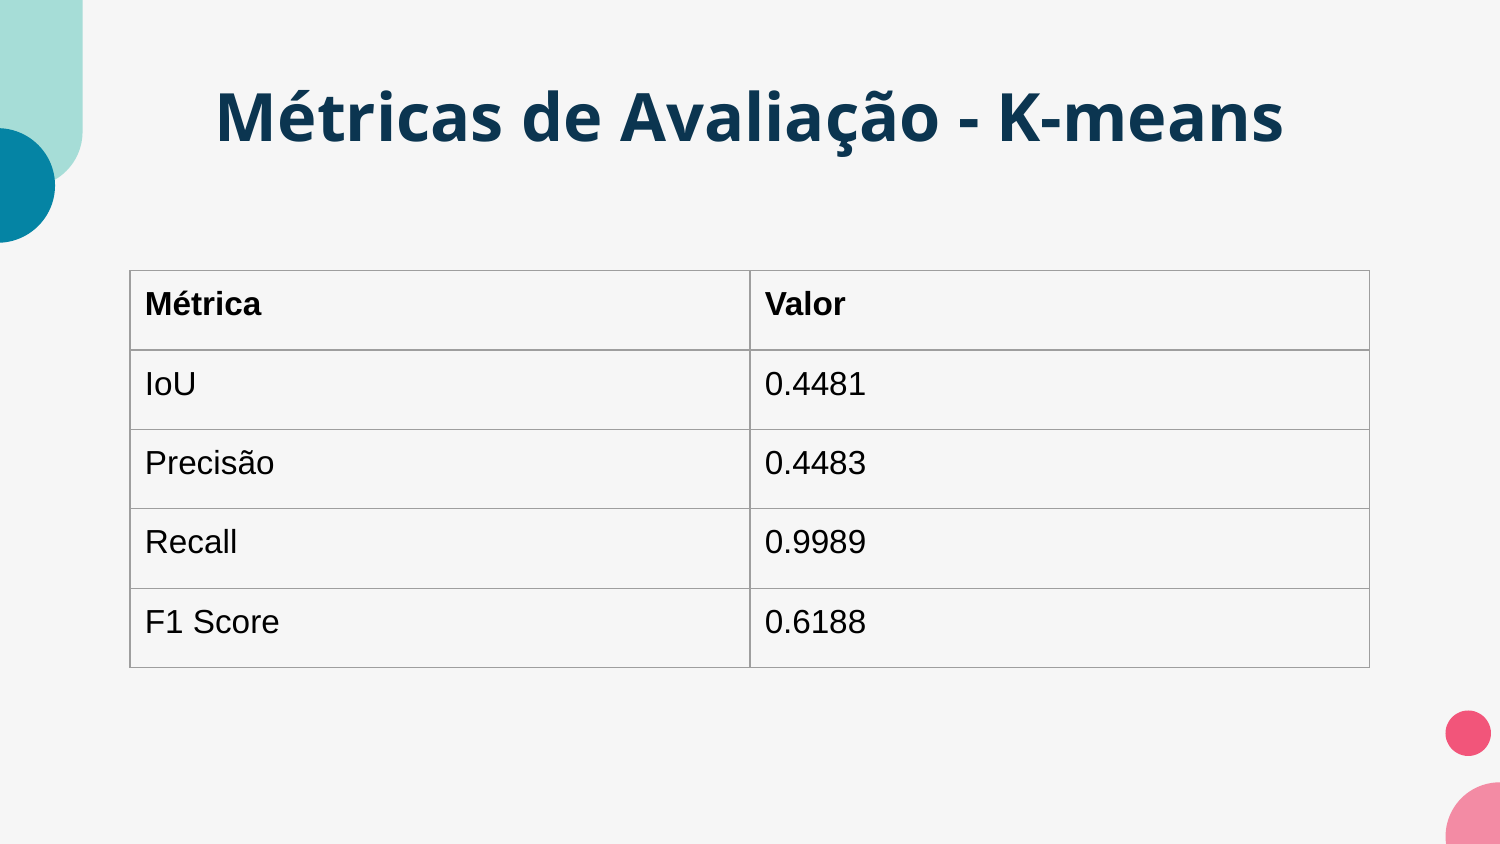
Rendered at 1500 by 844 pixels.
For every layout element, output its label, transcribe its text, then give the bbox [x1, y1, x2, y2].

table_cell 0.9989 [751, 509, 1369, 588]
table_cell F1 Score [131, 589, 749, 667]
table_cell 0.6188 [751, 589, 1369, 667]
table_cell Precisão [131, 430, 749, 508]
table_cell 0.4481 [751, 351, 1369, 429]
table_cell Recall [131, 509, 749, 588]
title Métricas de Avaliação - K-means [118, 60, 1382, 155]
table_header Métrica [131, 271, 749, 349]
table_header Valor [751, 271, 1369, 349]
table_cell IoU [131, 351, 749, 429]
table_cell 0.4483 [751, 430, 1369, 508]
